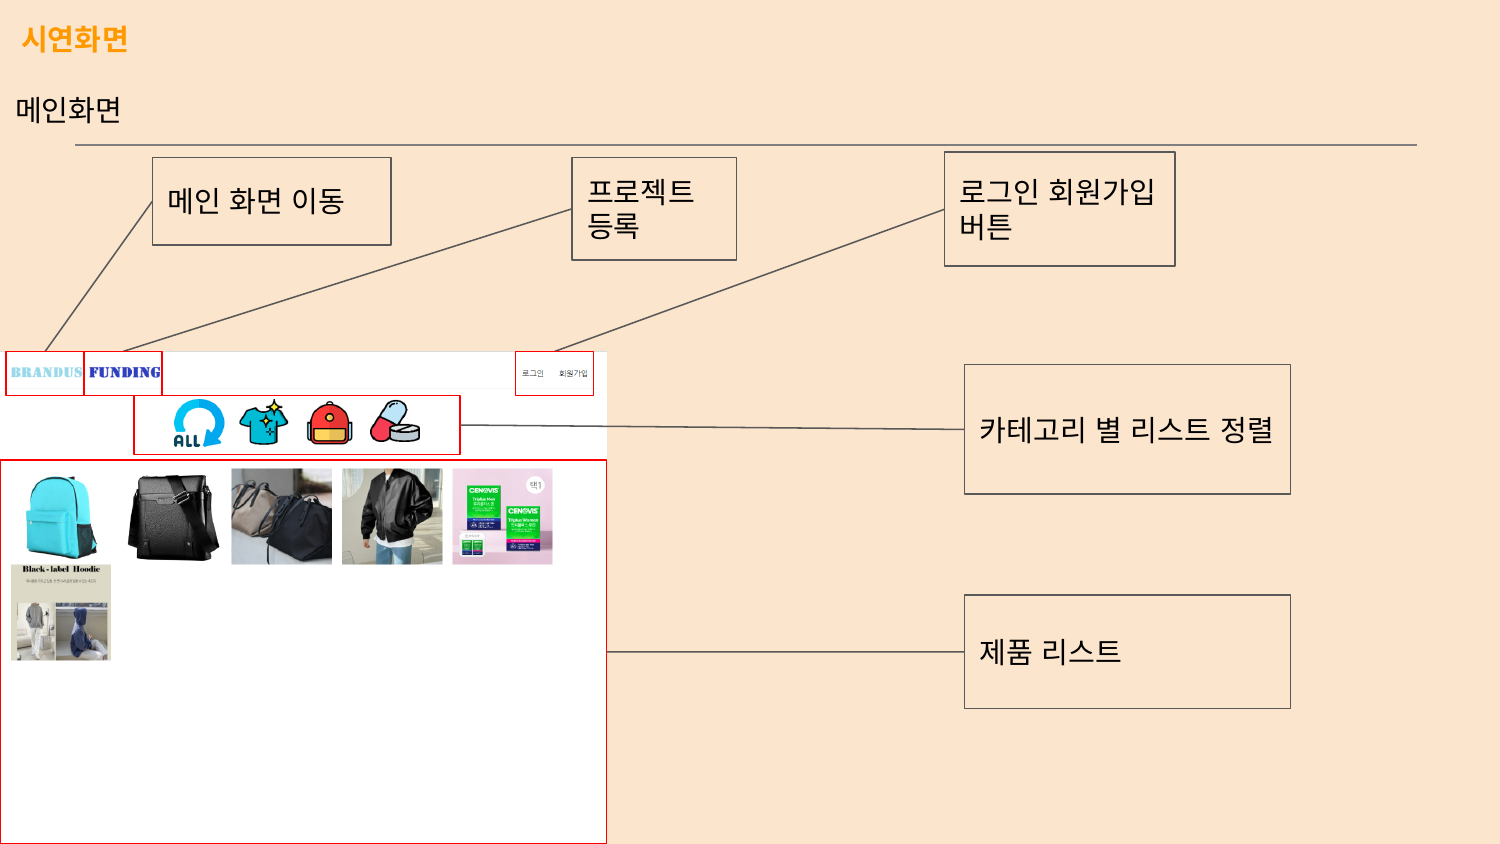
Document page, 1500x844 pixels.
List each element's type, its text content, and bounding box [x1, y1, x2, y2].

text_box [554, 208, 945, 352]
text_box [44, 200, 153, 349]
text_box 로그인 회원가입 버튼 [944, 152, 1176, 267]
text_box 메인 화면 이동 [152, 157, 392, 207]
text_box 프로젝트 등록 [572, 157, 737, 207]
text_box 카테고리 별 리스트 정렬 [964, 364, 1291, 495]
picture [0, 351, 607, 844]
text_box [460, 424, 965, 430]
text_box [122, 208, 553, 349]
text_box 시연화면 [6, 5, 158, 71]
text_box 메인화면 [0, 77, 152, 143]
text_box 제품 리스트 [964, 594, 1291, 709]
